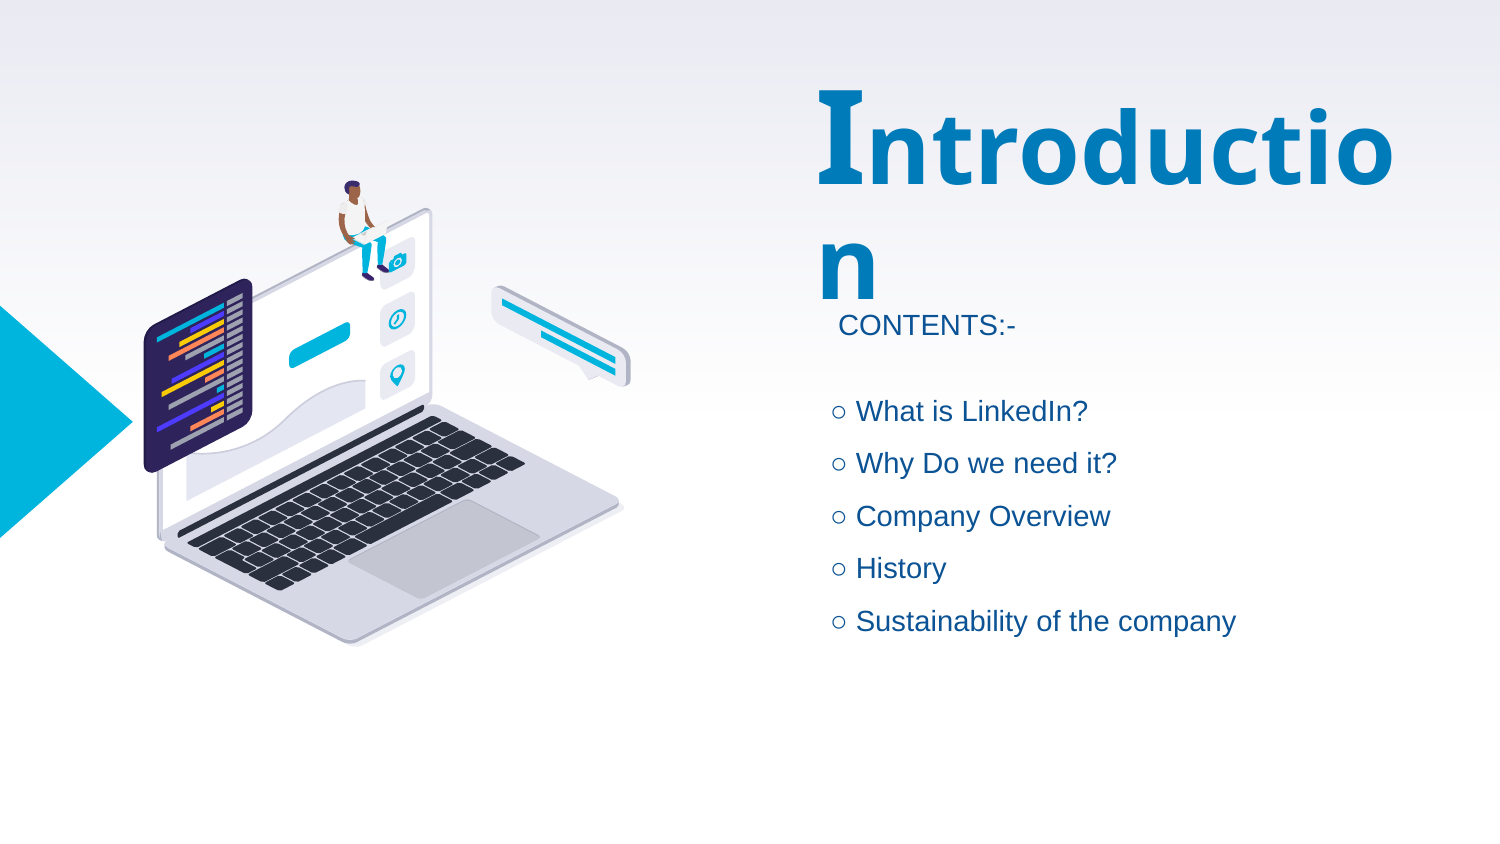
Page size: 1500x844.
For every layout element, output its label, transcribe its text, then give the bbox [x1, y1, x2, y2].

title Introduction [814, 106, 1462, 286]
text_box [143, 180, 631, 647]
text_box CONTENTS:- ○ What is LinkedIn? ○ Why Do we need it? ○ Company Overview ○ History ○ Sustainability of the company [814, 285, 1319, 653]
